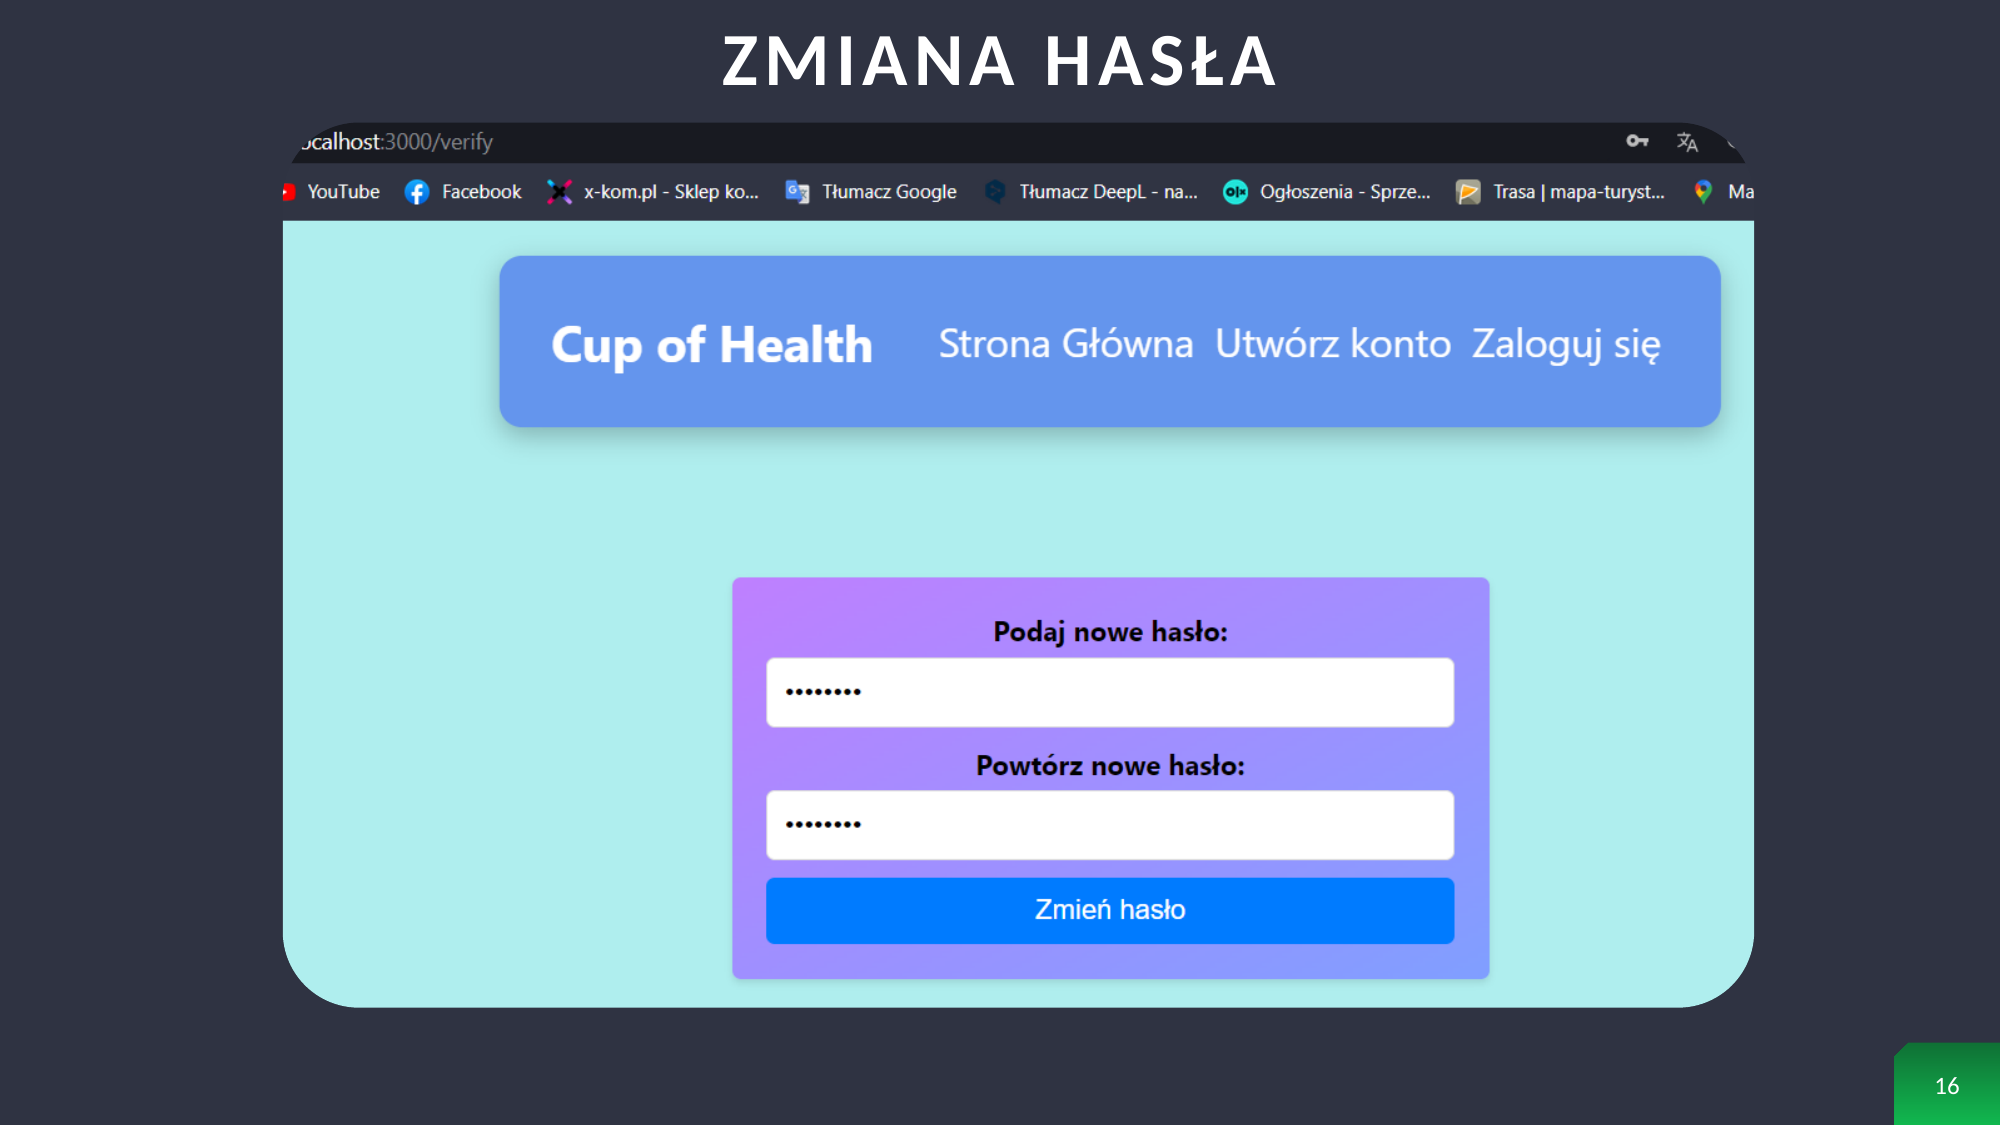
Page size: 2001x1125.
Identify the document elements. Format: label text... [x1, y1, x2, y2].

title ZMIANA HASŁA [97, 0, 1903, 123]
slide_number 16 [1894, 1050, 2000, 1118]
picture [282, 122, 1755, 1008]
